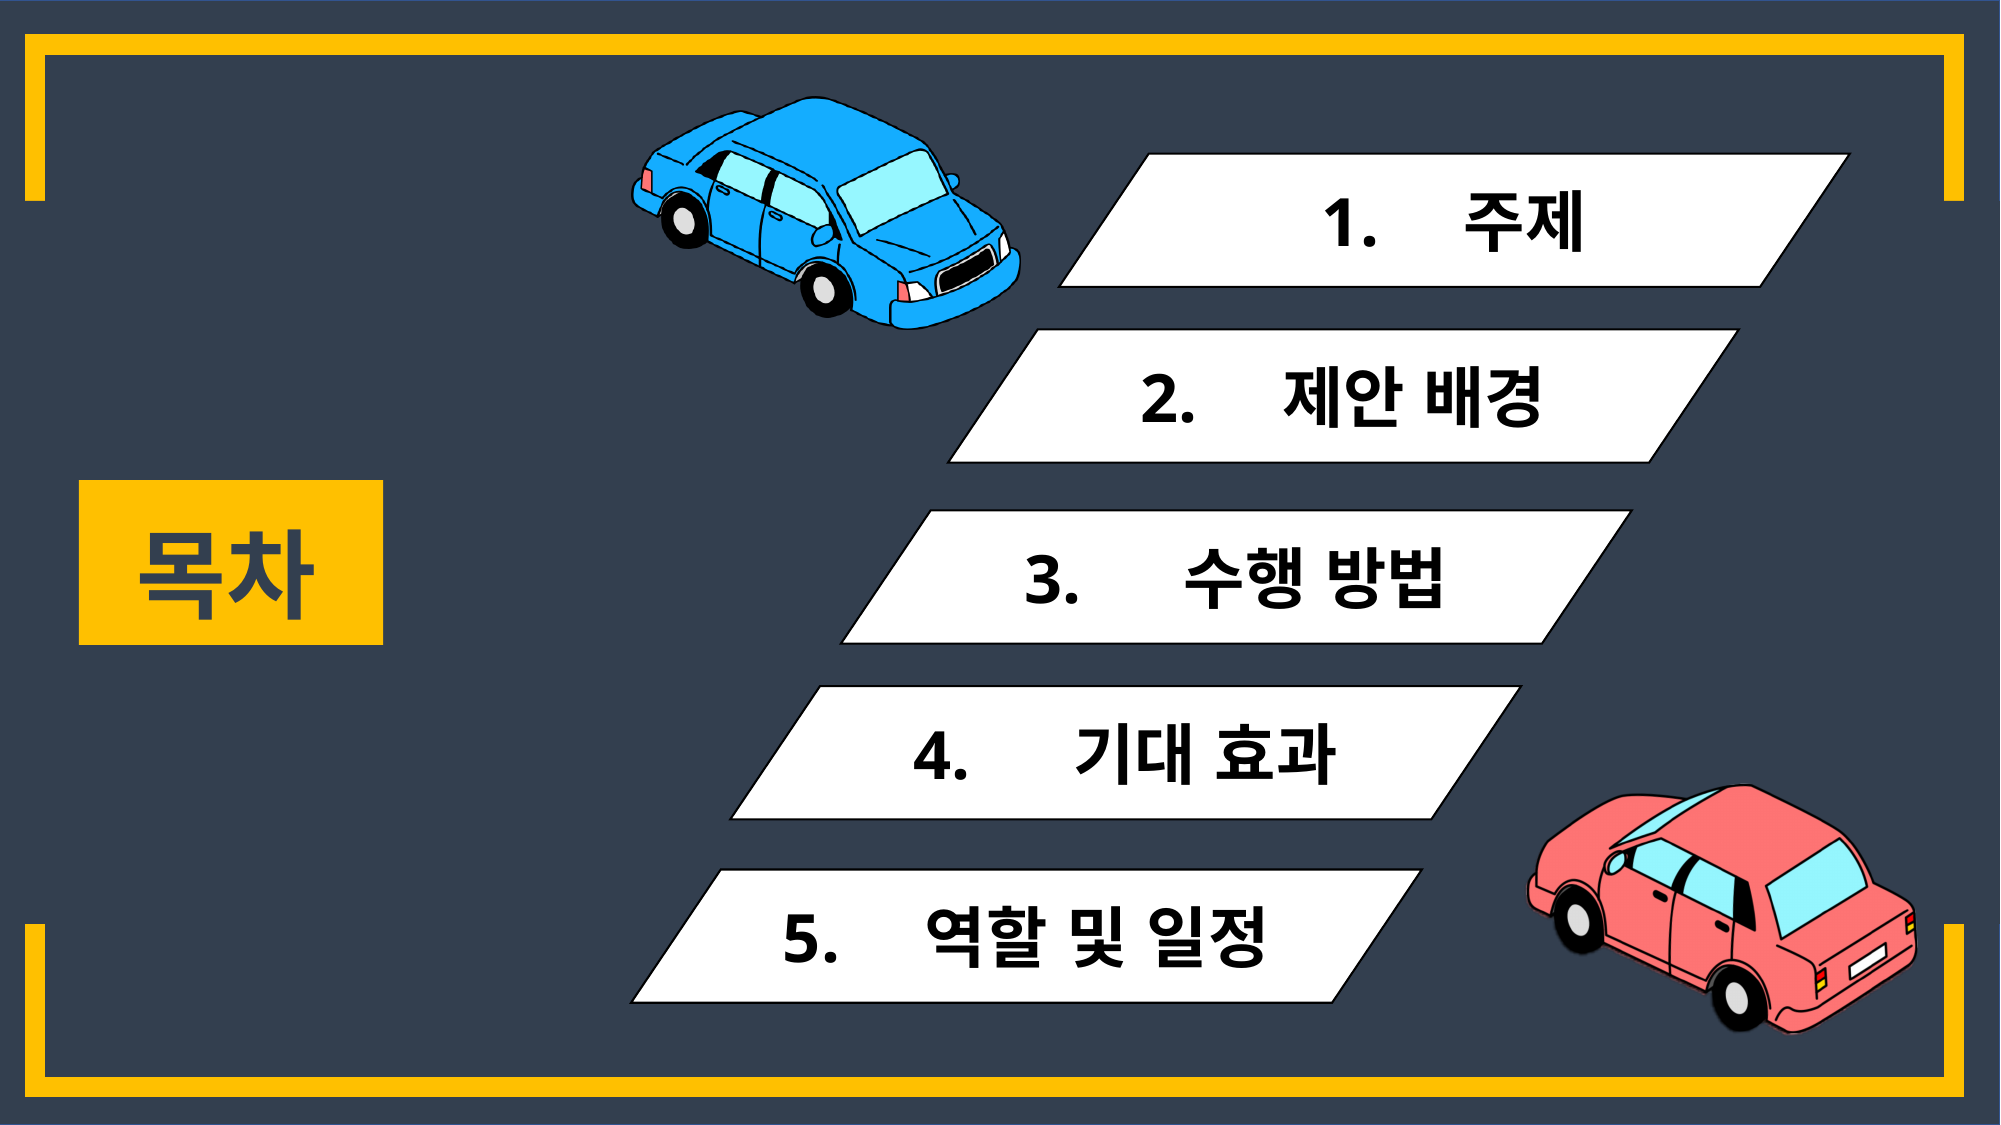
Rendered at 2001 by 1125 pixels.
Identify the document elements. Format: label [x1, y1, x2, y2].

text_box [0, 0, 2000, 1125]
